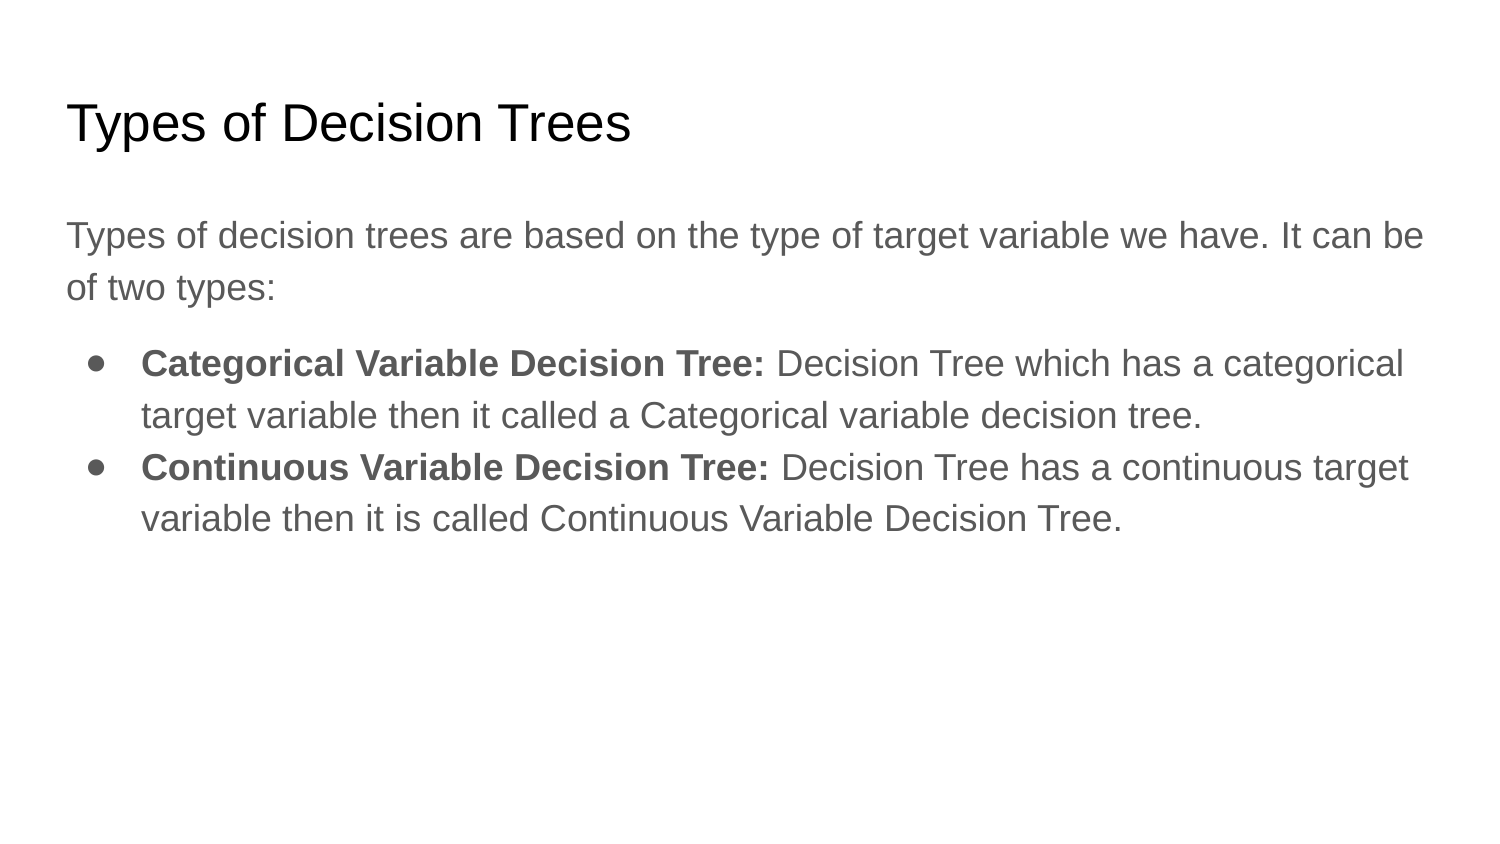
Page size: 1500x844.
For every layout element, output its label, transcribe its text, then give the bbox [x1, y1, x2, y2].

title Types of Decision Trees [51, 72, 1449, 167]
list Types of decision trees are based on the type of target variable we have. It can be of two types: Categorical Variable Decision Tree: Decision Tree which has a categorical target variable then it called a Categorical variable decision tree. Continuous Variable Decision Tree: Decision Tree has a continuous target variable then it is called Continuous Variable Decision Tree. [51, 189, 1449, 750]
